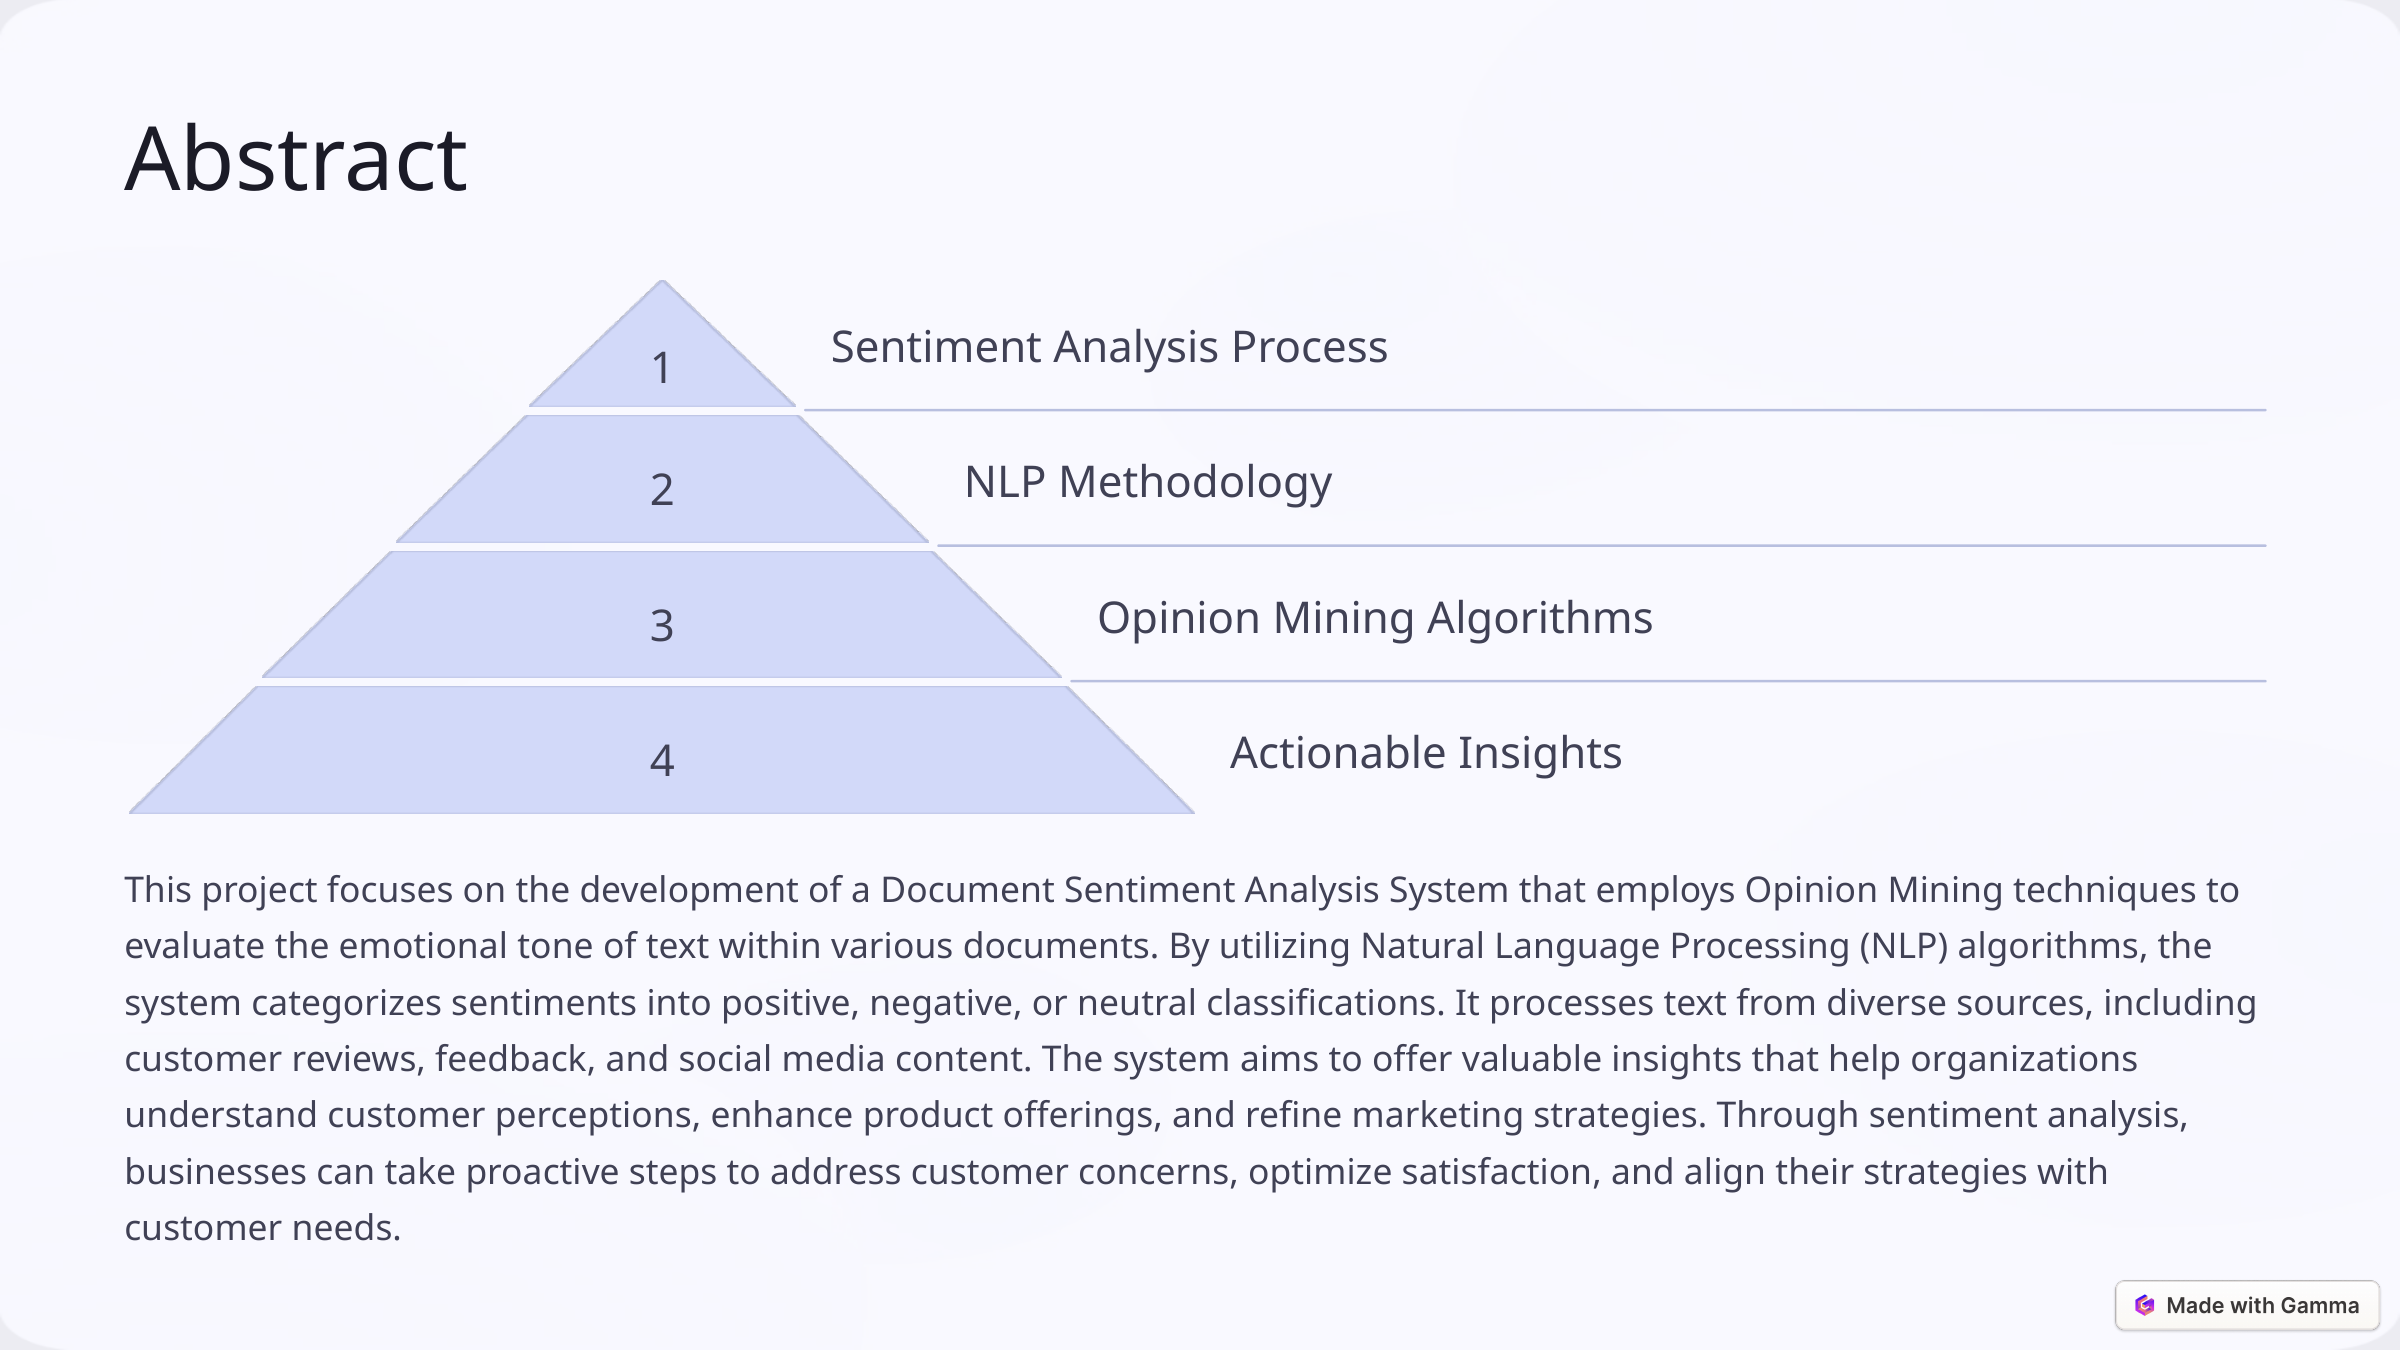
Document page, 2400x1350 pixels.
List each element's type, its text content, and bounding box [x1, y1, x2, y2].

picture [129, 686, 1195, 814]
picture [262, 551, 1062, 679]
text_box This project focuses on the development of a Document Sentiment Analysis System that employs Opinion Mining techniques to evaluate the emotional tone of text within various documents. By utilizing Natural Language Processing (NLP) algorithms, the system categorizes sentiments into positive, negative, or neutral classifications. It processes text from diverse sources, including customer reviews, feedback, and social media content. The system aims to offer valuable insights that help organizations understand customer perceptions, enhance product offerings, and refine marketing strategies. Through sentiment analysis, businesses can take proactive steps to address customer concerns, optimize satisfaction, and align their strategies with customer needs. [124, 853, 2276, 1252]
text_box Sentiment Analysis Process [830, 315, 1409, 372]
text_box [1070, 679, 2267, 683]
picture [2106, 1271, 2389, 1339]
text_box Actionable Insights [1230, 722, 1634, 779]
text_box Abstract [124, 98, 1014, 210]
text_box NLP Methodology [963, 451, 1343, 507]
text_box Opinion Mining Algorithms [1097, 586, 1680, 643]
text_box [804, 408, 2267, 412]
picture [529, 280, 796, 407]
picture [395, 415, 929, 543]
